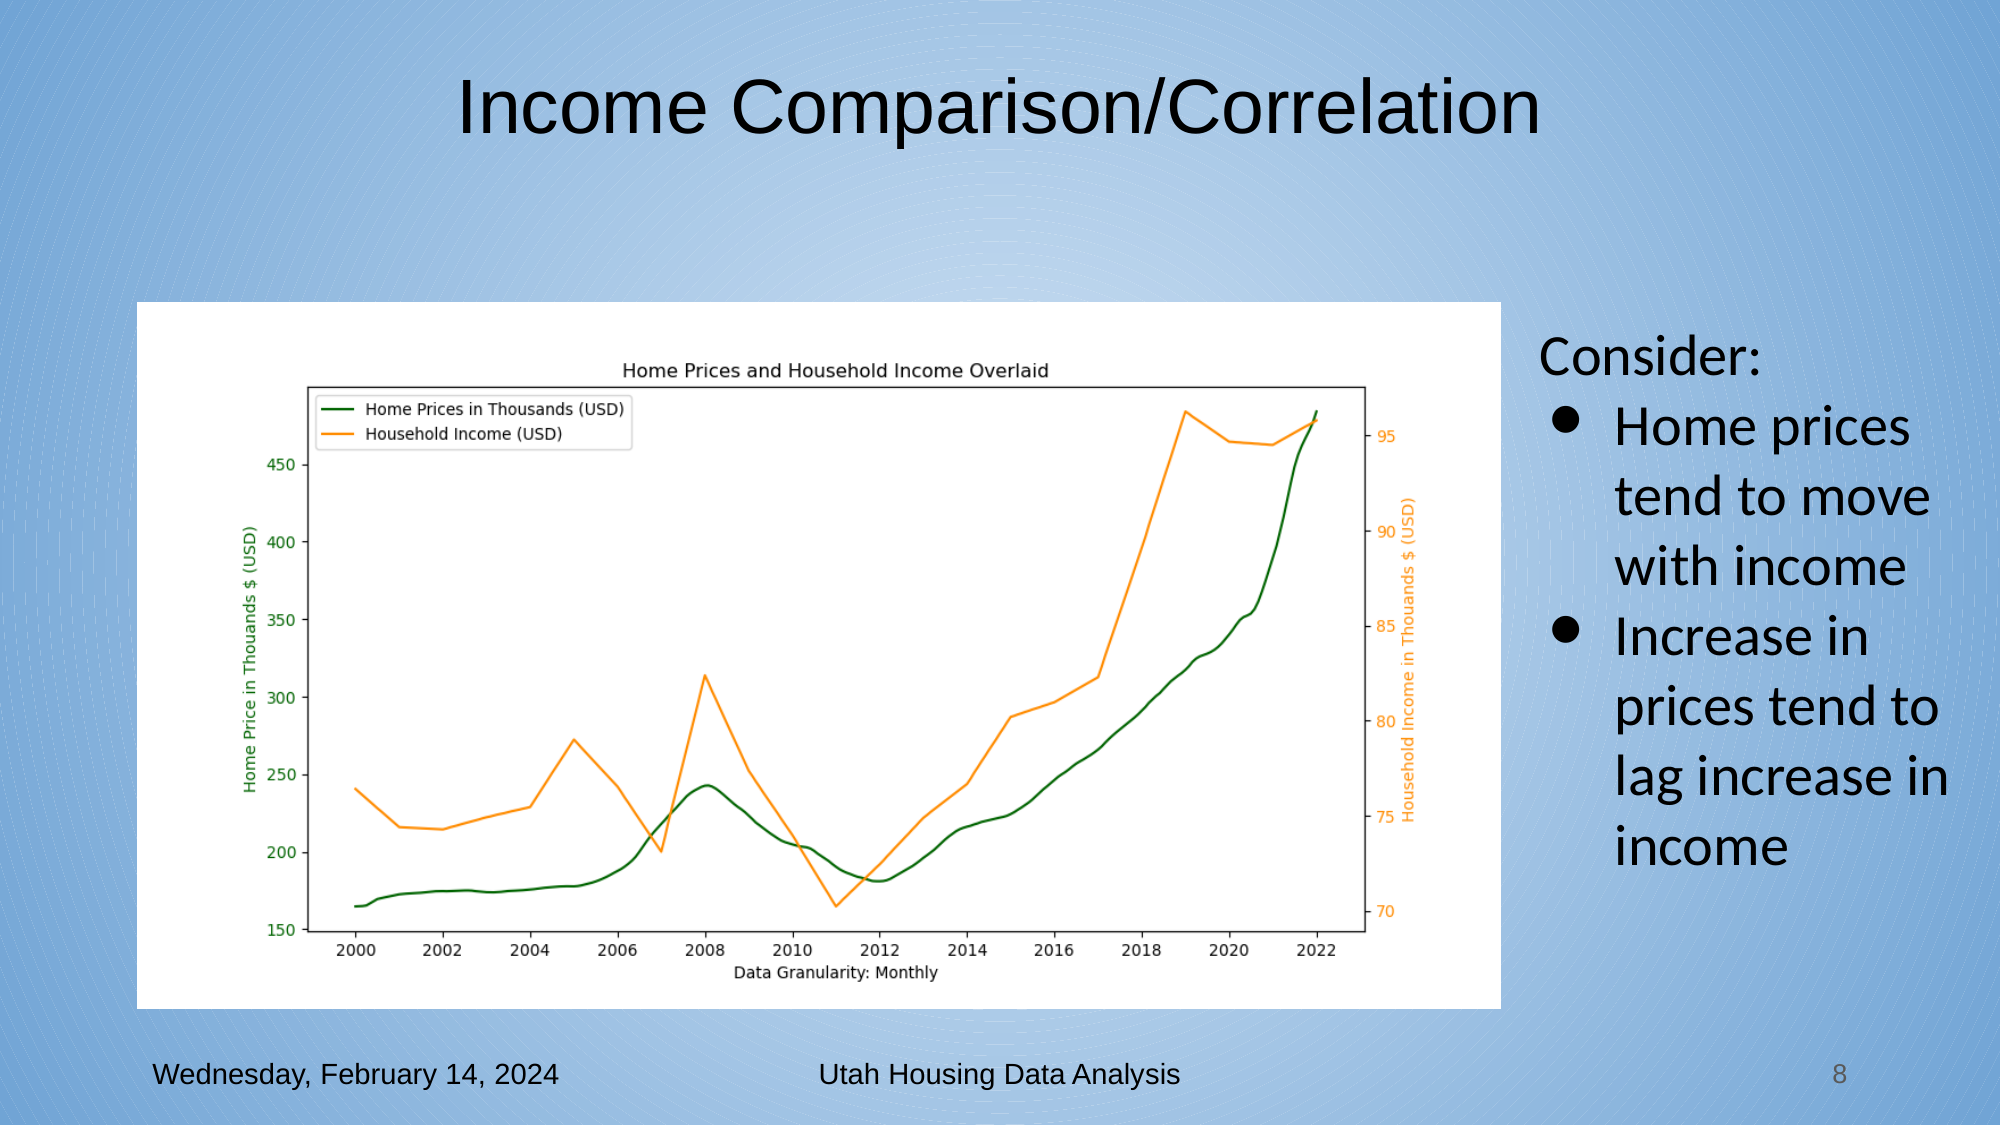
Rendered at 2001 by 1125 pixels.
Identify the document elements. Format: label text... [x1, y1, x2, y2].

text_box Consider: Home prices tend to move with income Increase in prices tend to lag increase in income [1524, 302, 2000, 901]
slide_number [137, 1042, 588, 1103]
footer Utah Housing Data Analysis [662, 1042, 1338, 1103]
slide_number ‹#› [1412, 1042, 1863, 1103]
title Income Comparison/Correlation [137, 0, 1863, 218]
picture [137, 302, 1501, 1010]
